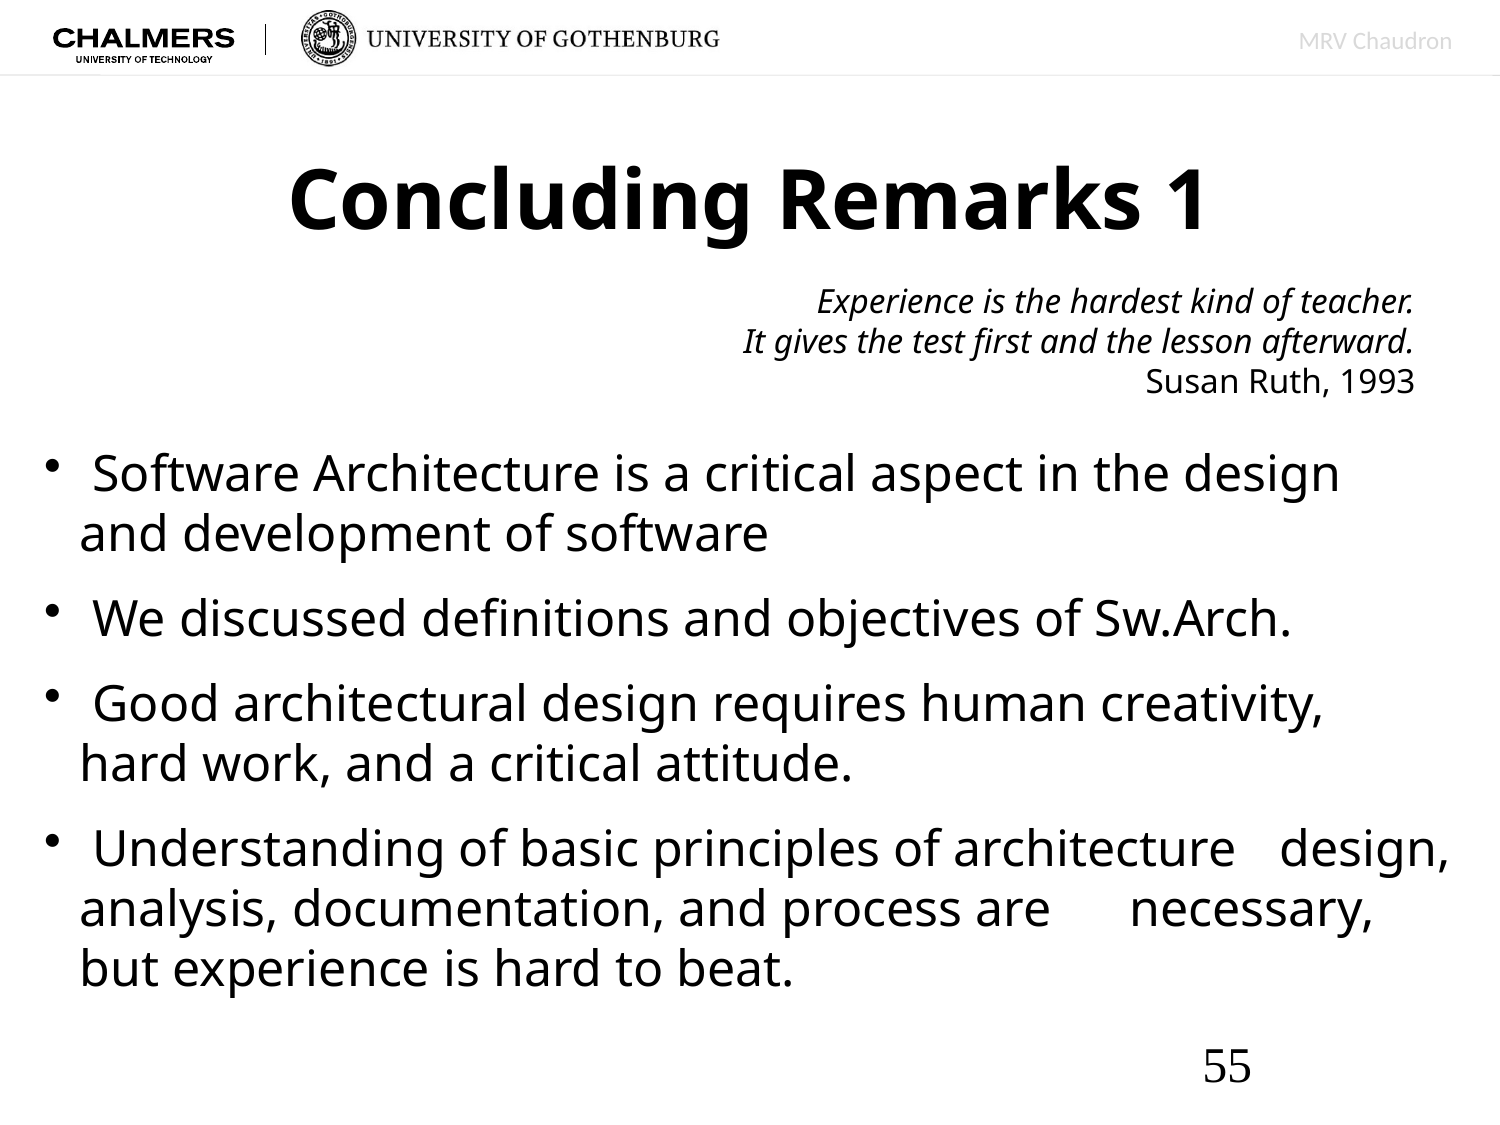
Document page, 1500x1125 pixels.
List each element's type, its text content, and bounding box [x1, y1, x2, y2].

title Concluding Remarks 1 [0, 137, 1500, 268]
slide_number 55 [1187, 1025, 1500, 1100]
text_box Experience is the hardest kind of teacher. It gives the test first and the lesson afterward. Susan Ruth, 1993 [728, 273, 1431, 408]
text_box Software Architecture is a critical aspect in the design and development of software We discussed definitions and objectives of Sw.Arch. Good architectural design requires human creativity, hard work, and a critical attitude. Understanding of basic principles of architecture design, analysis, documentation, and process are necessary, but experience is hard to beat. [29, 434, 1471, 1005]
picture [301, 10, 720, 67]
